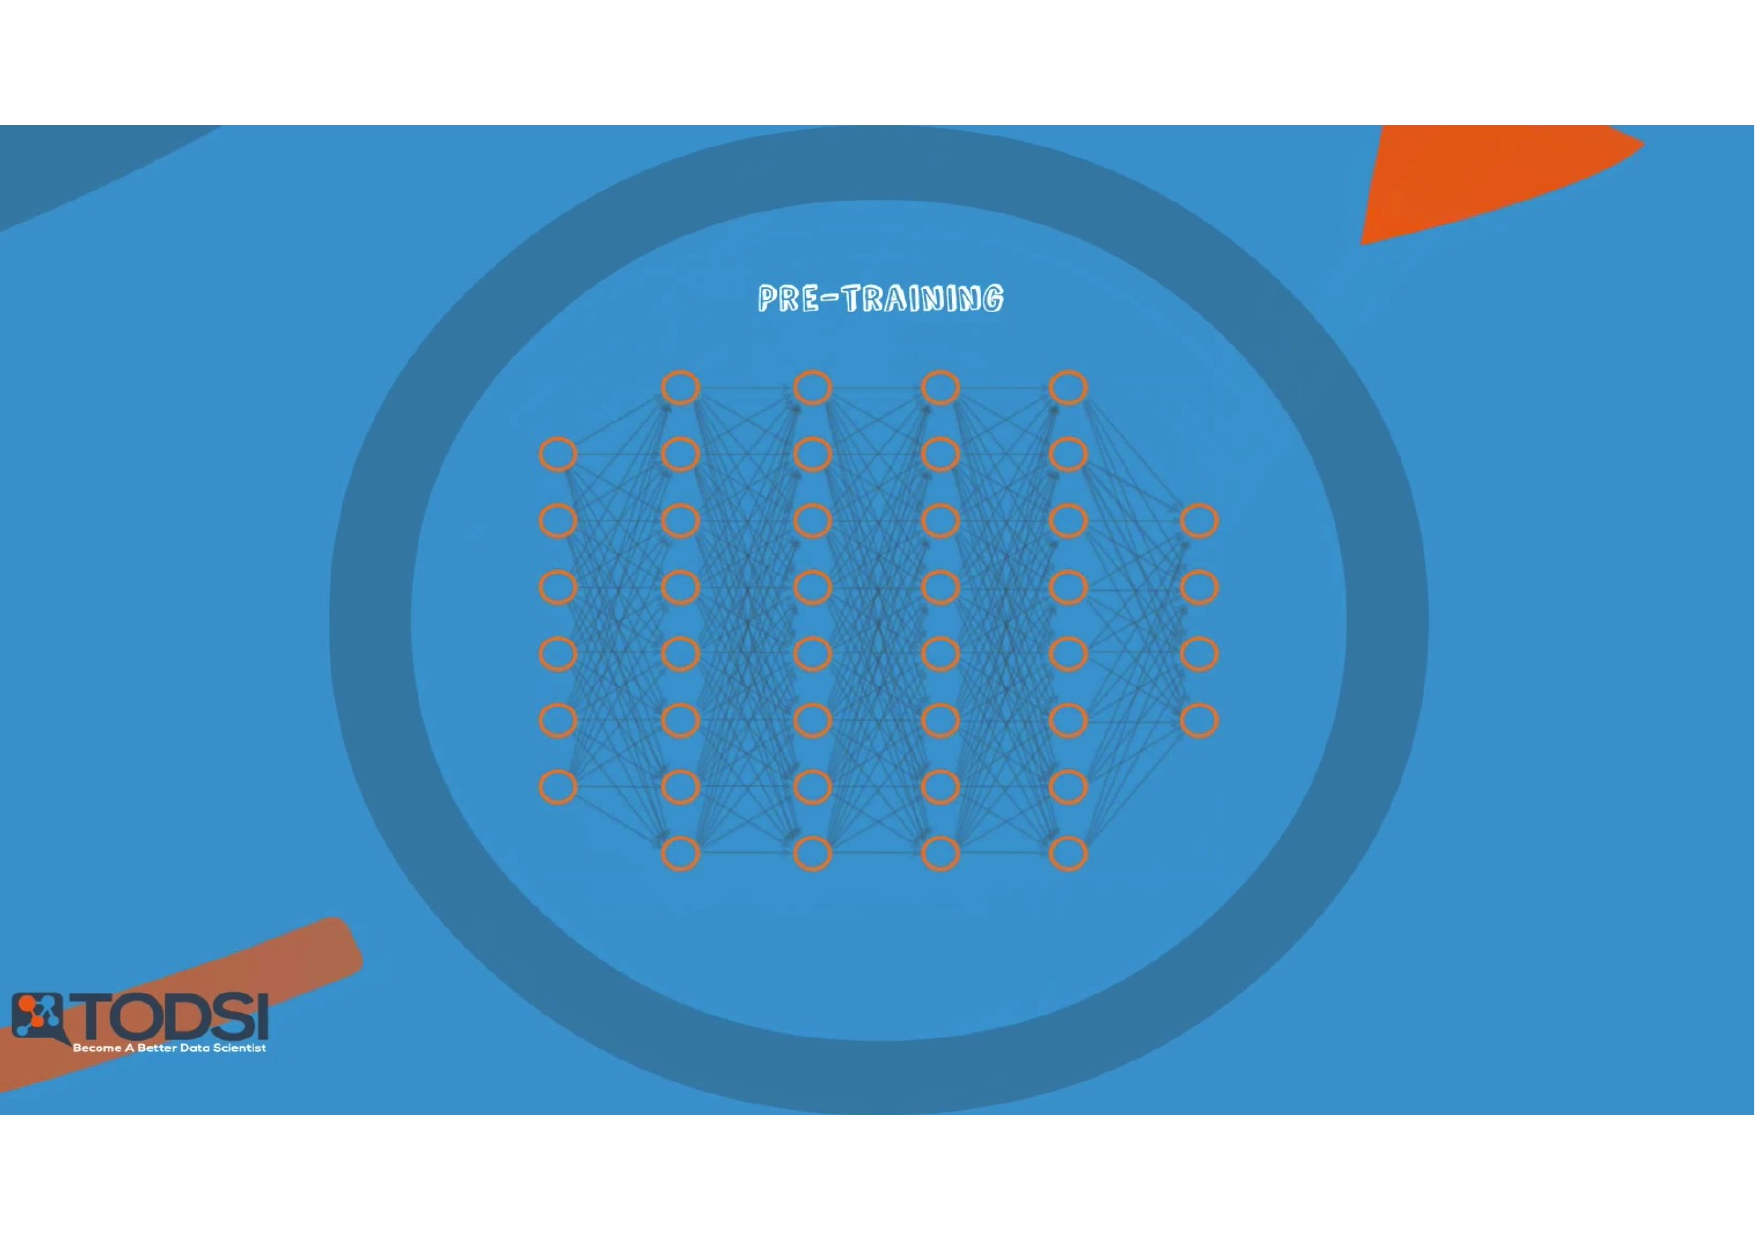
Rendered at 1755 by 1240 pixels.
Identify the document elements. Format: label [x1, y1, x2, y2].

text_box [0, 125, 1755, 1115]
